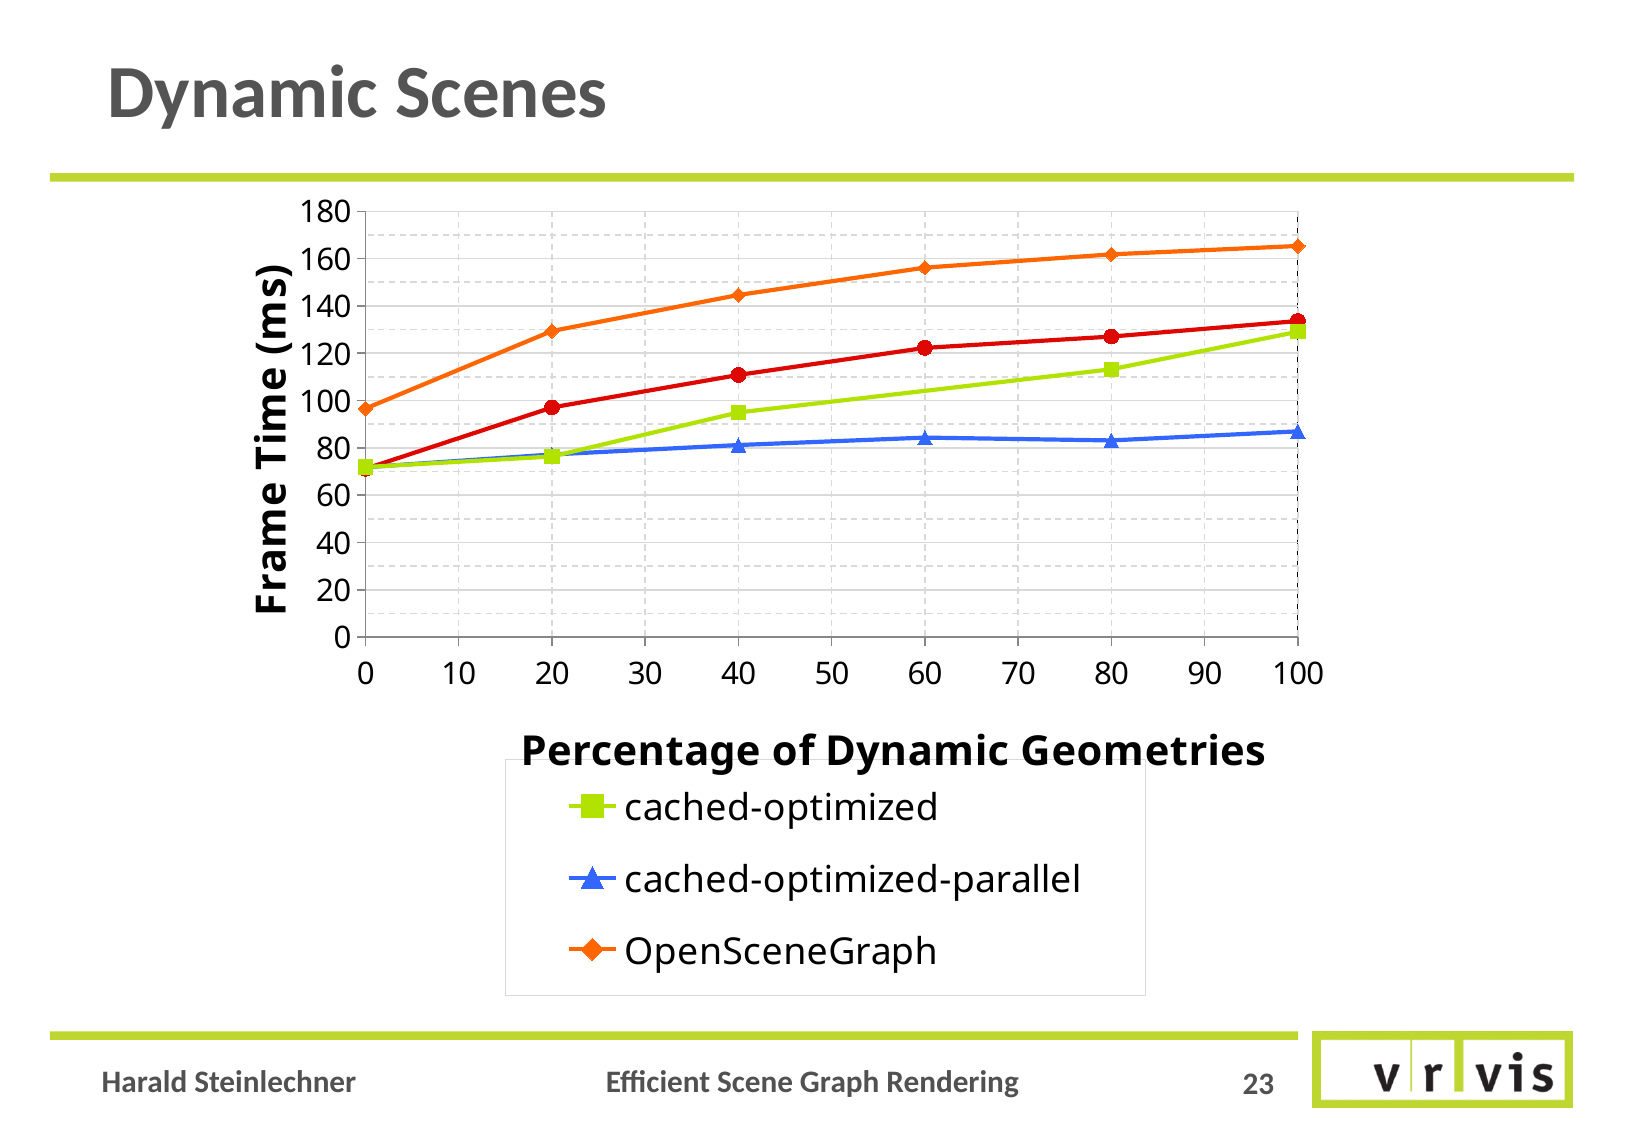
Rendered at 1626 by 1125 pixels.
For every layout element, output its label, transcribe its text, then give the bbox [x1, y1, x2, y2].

picture [1312, 1031, 1573, 1108]
title Dynamic Scenes [101, 17, 1524, 176]
chart [227, 190, 1378, 1023]
slide_number 23 [1218, 1050, 1286, 1105]
